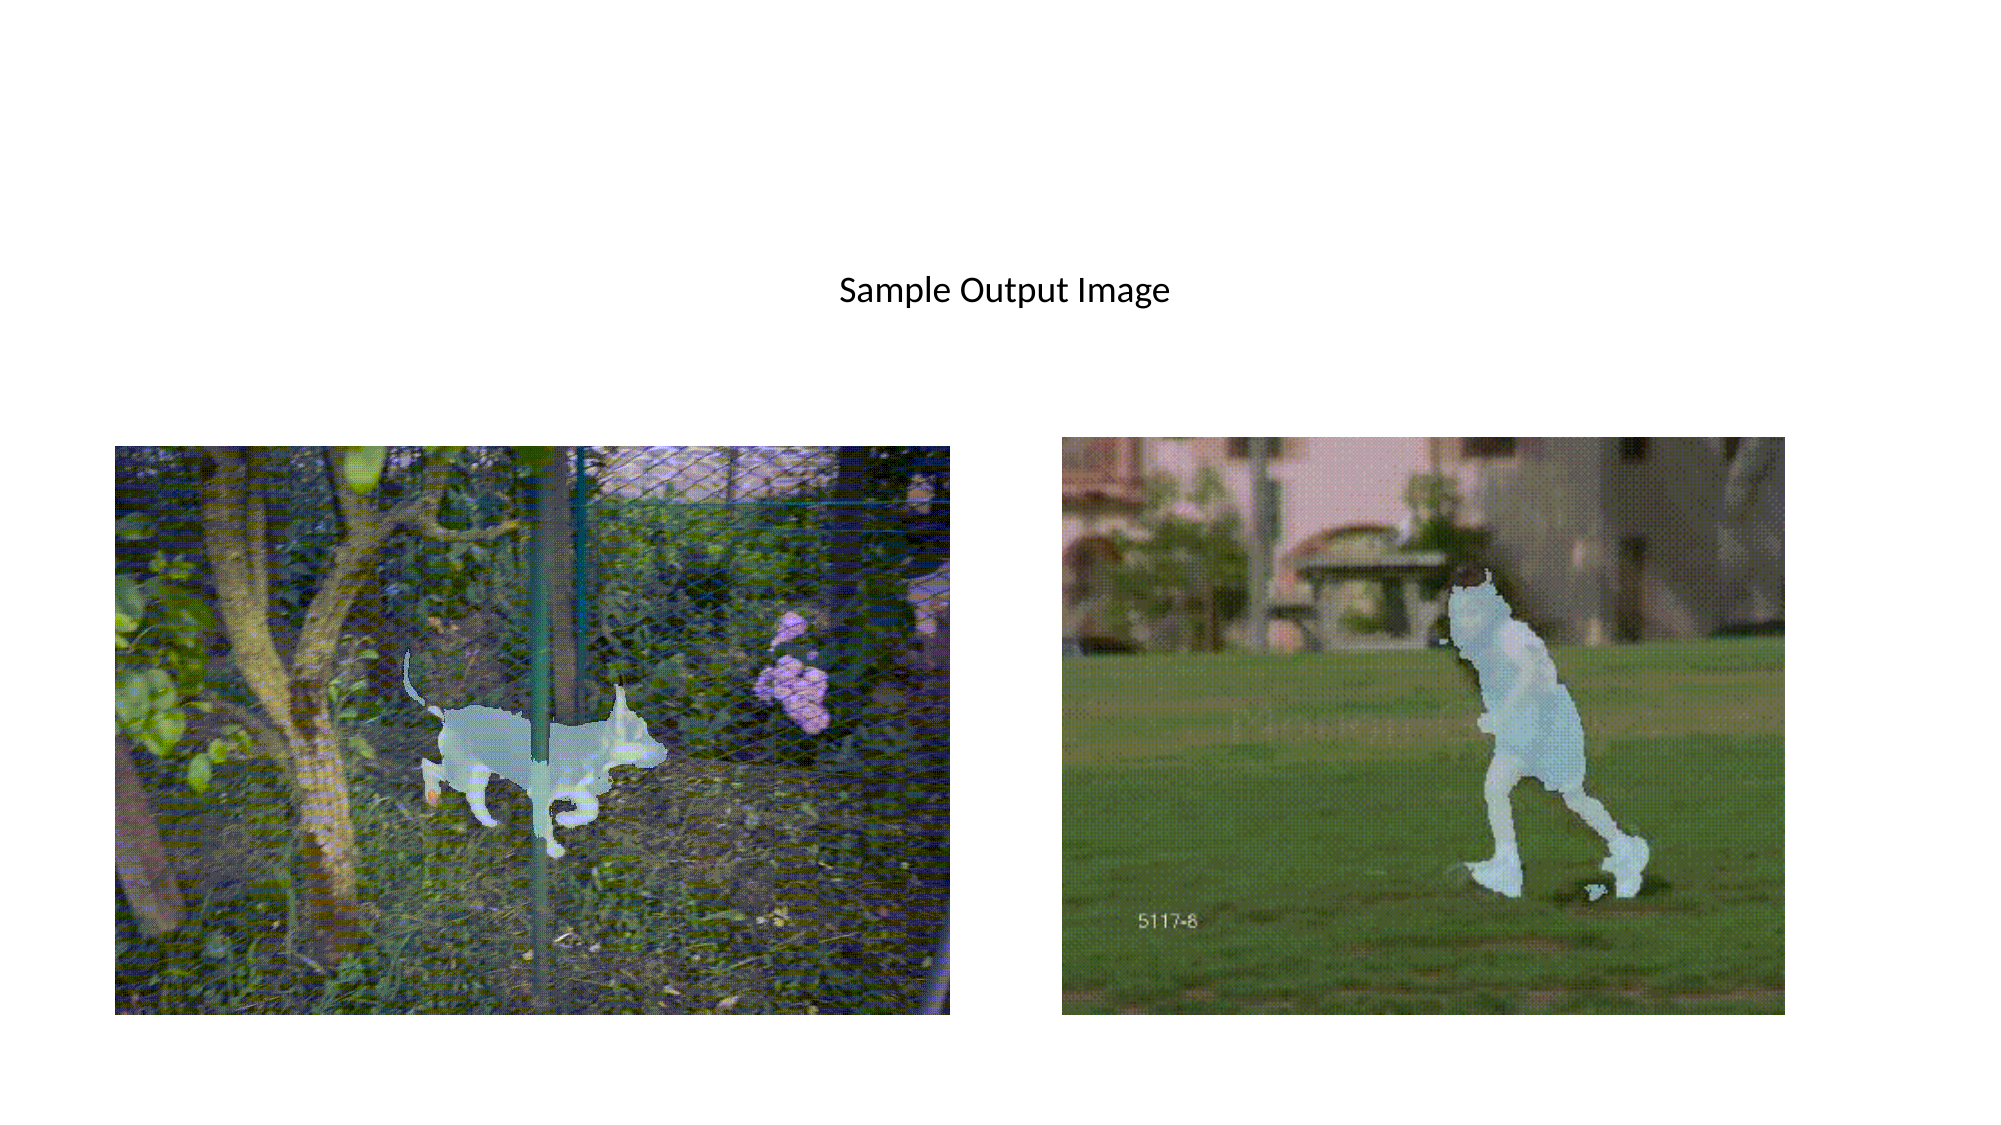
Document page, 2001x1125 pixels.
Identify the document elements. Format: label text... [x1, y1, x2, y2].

picture [115, 446, 950, 1015]
picture [1062, 437, 1785, 1015]
text_box Sample Output Image [824, 257, 1387, 363]
